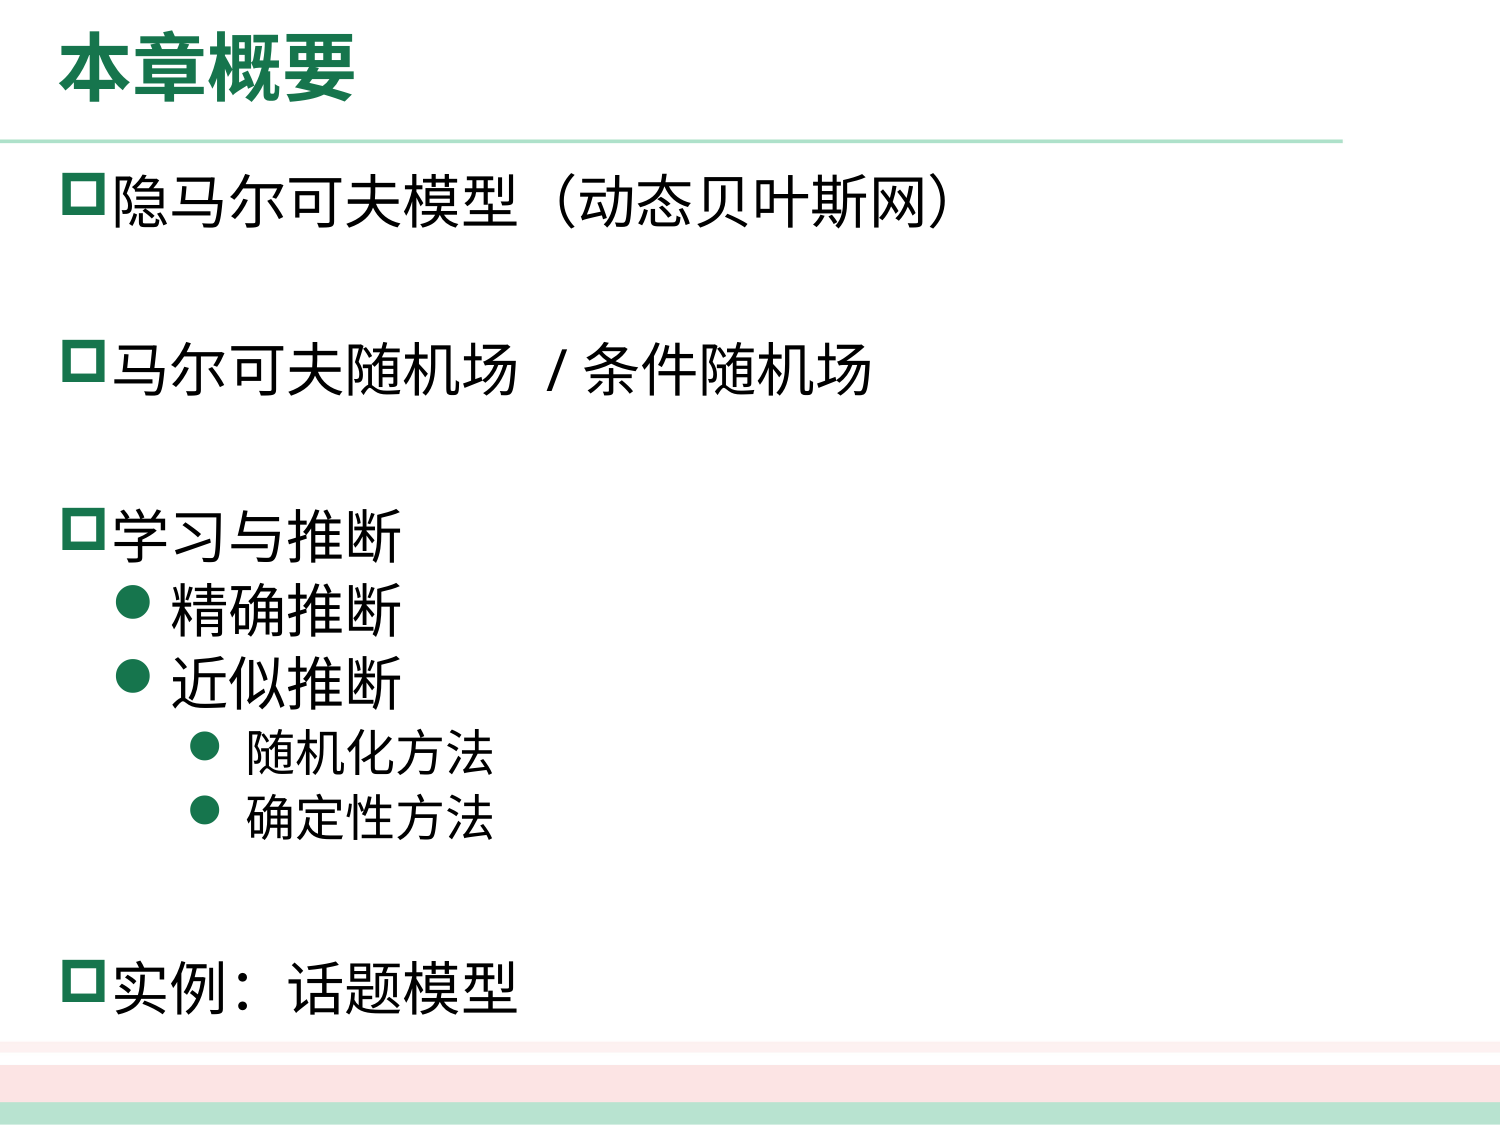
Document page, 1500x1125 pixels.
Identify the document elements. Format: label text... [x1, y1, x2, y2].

list 隐马尔可夫模型（动态贝叶斯网） 马尔可夫随机场 /条件随机场 学习与推断 精确推断 近似推断 随机化方法 确定性方法 实例：话题模型 [42, 165, 1457, 1013]
title 本章概要 [42, 7, 1337, 135]
picture [0, 0, 1500, 1125]
